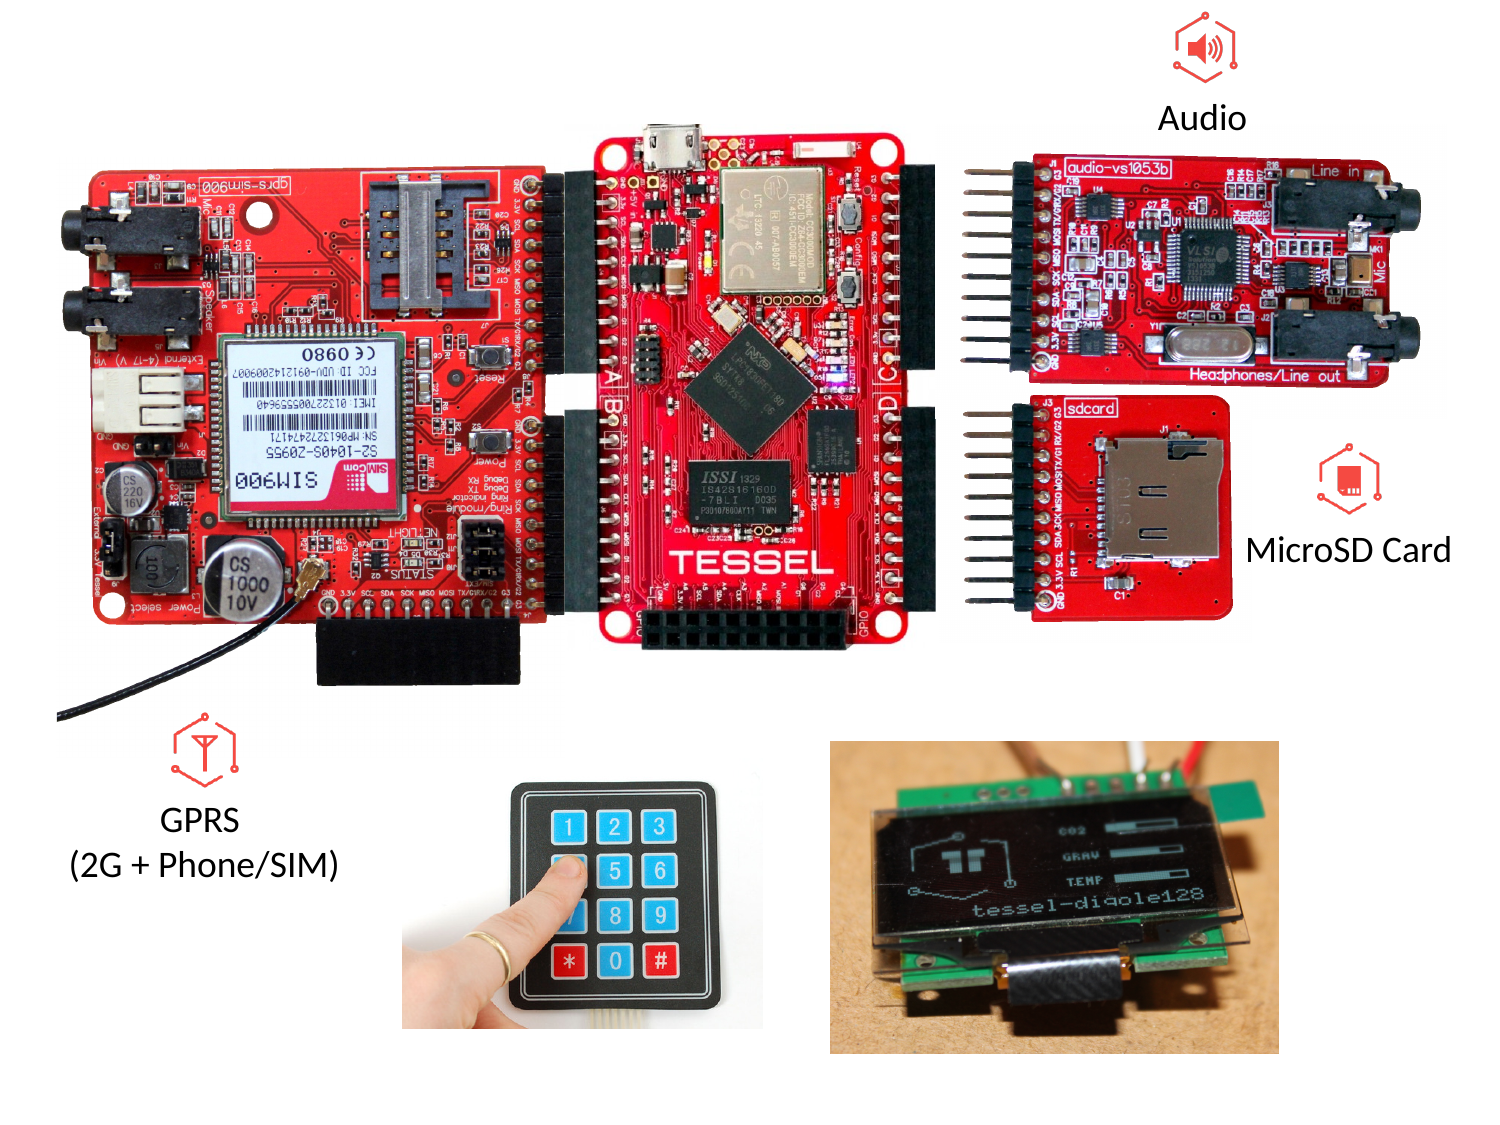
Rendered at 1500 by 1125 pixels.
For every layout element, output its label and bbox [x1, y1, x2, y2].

text_box [1228, 440, 1470, 579]
list [564, 124, 936, 651]
text_box [1142, 10, 1264, 147]
picture [56, 156, 763, 1029]
picture [935, 124, 1447, 643]
picture [830, 741, 1279, 1055]
text_box [51, 712, 358, 894]
